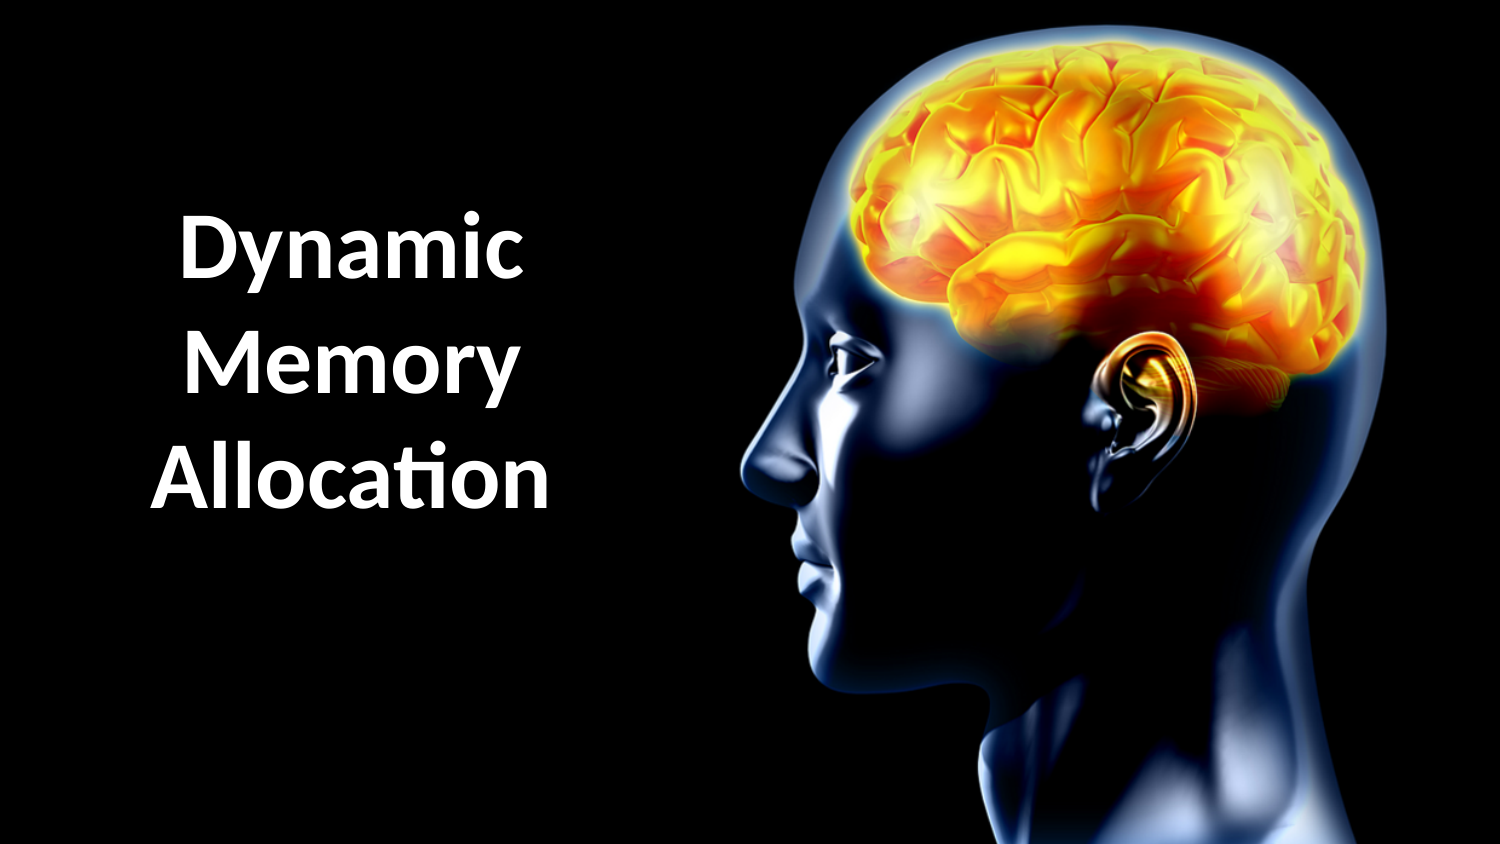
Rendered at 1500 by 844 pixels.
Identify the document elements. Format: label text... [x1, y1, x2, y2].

picture [655, 0, 1500, 844]
text_box [0, 0, 651, 844]
text_box Dynamic Memory Allocation [47, 174, 649, 316]
